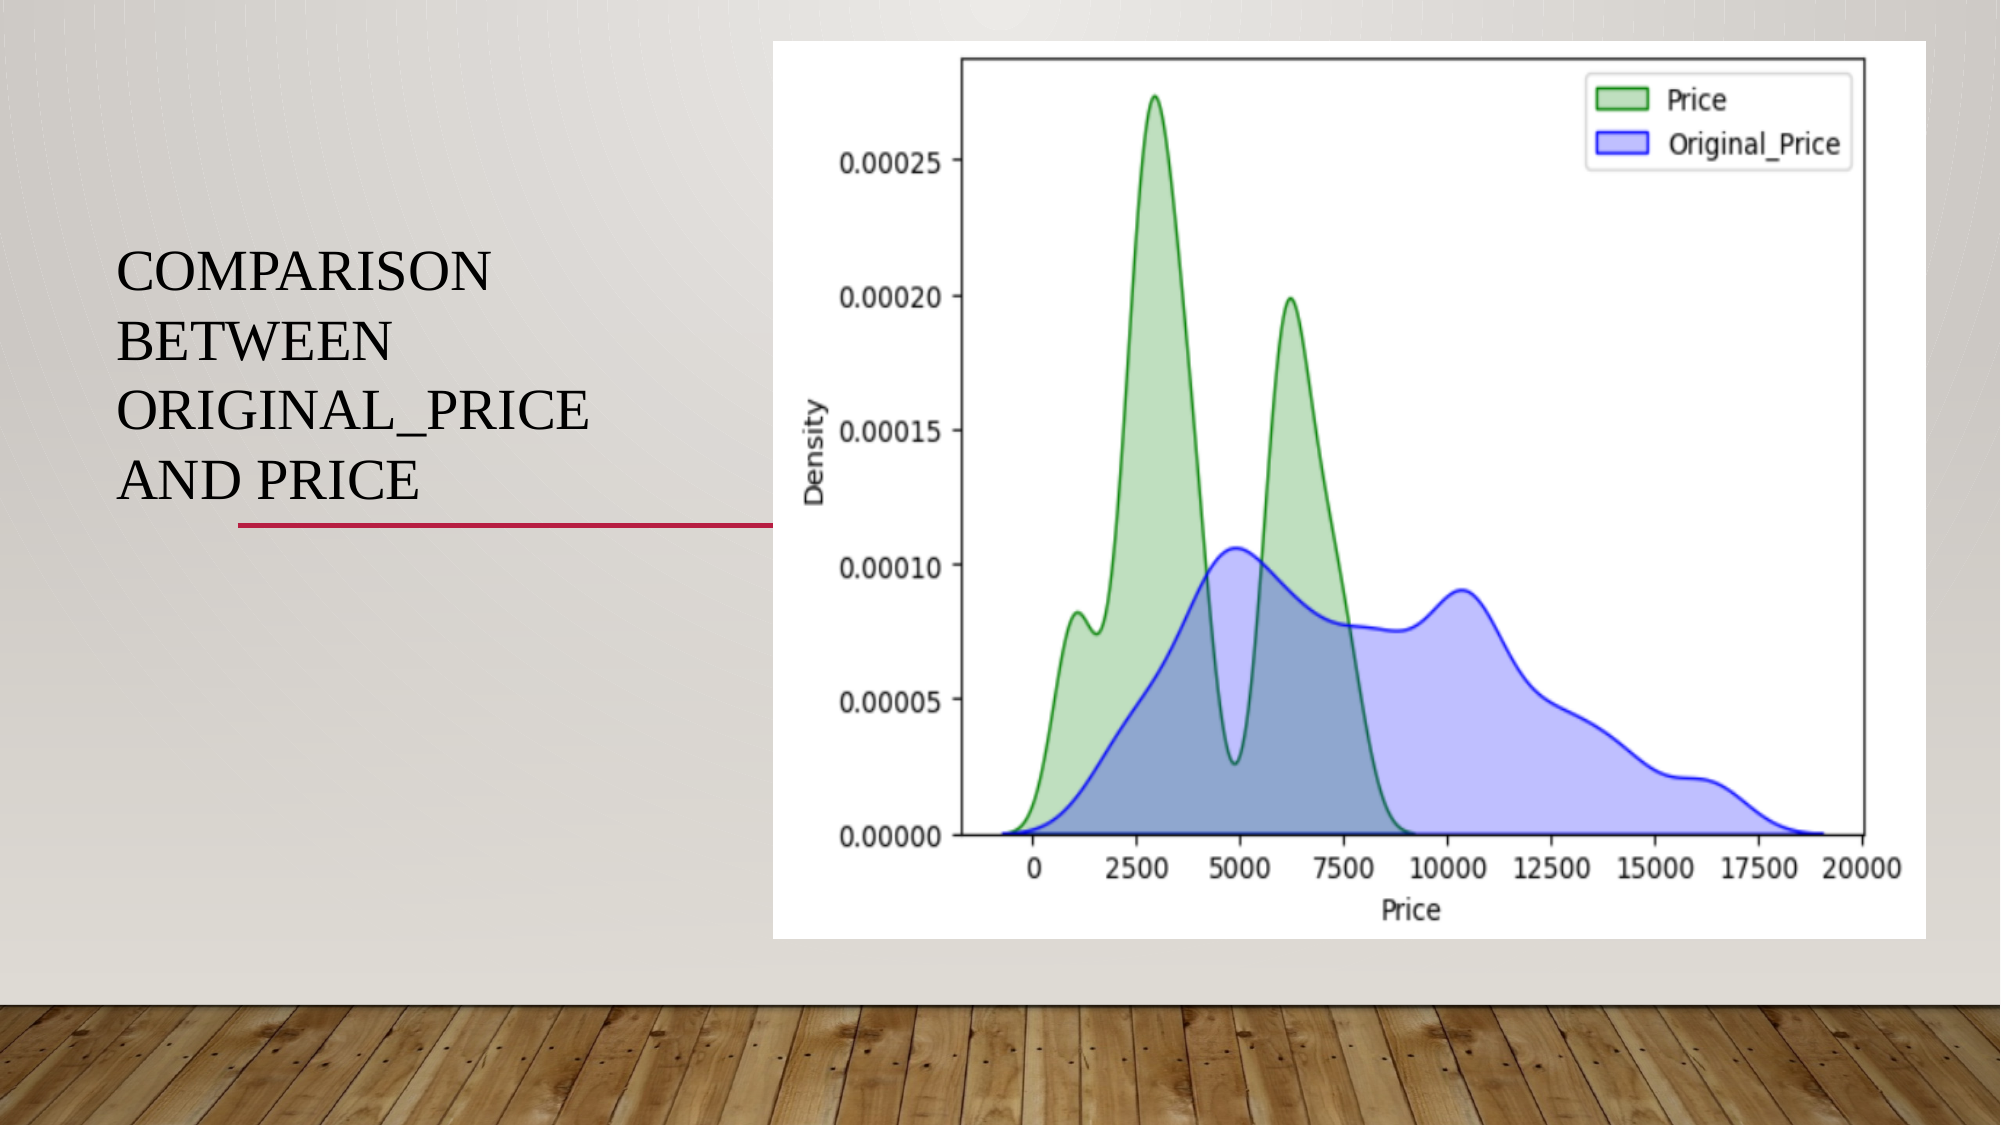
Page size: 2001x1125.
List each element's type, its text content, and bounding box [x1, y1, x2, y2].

title Comparison between Original_Price and Price [101, 131, 695, 519]
picture [0, 1005, 2000, 1125]
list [773, 41, 1926, 939]
